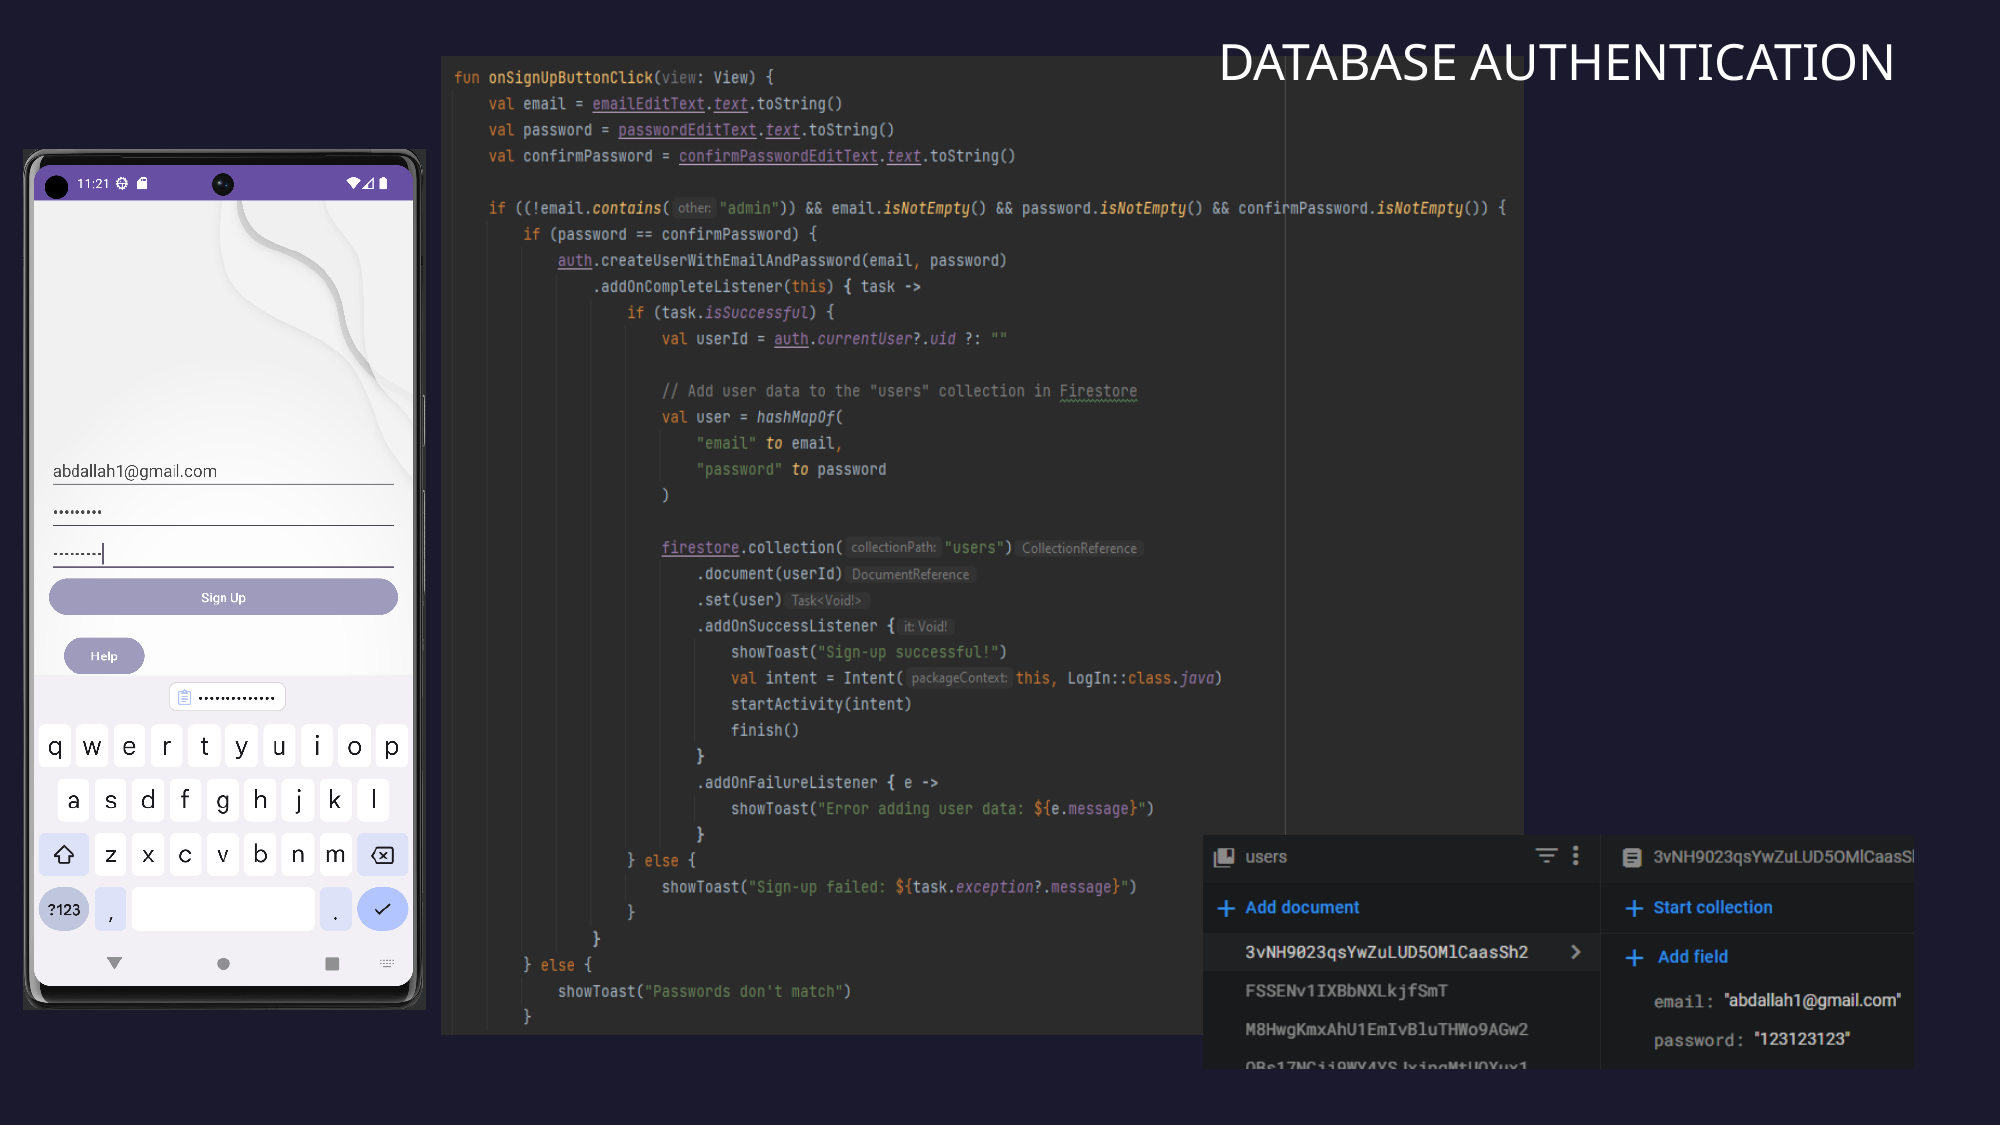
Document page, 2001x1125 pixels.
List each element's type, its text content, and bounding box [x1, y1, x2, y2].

picture [23, 149, 426, 1010]
picture [441, 56, 1914, 1069]
text_box DATABASE AUTHENTICATION [1203, 22, 2000, 98]
